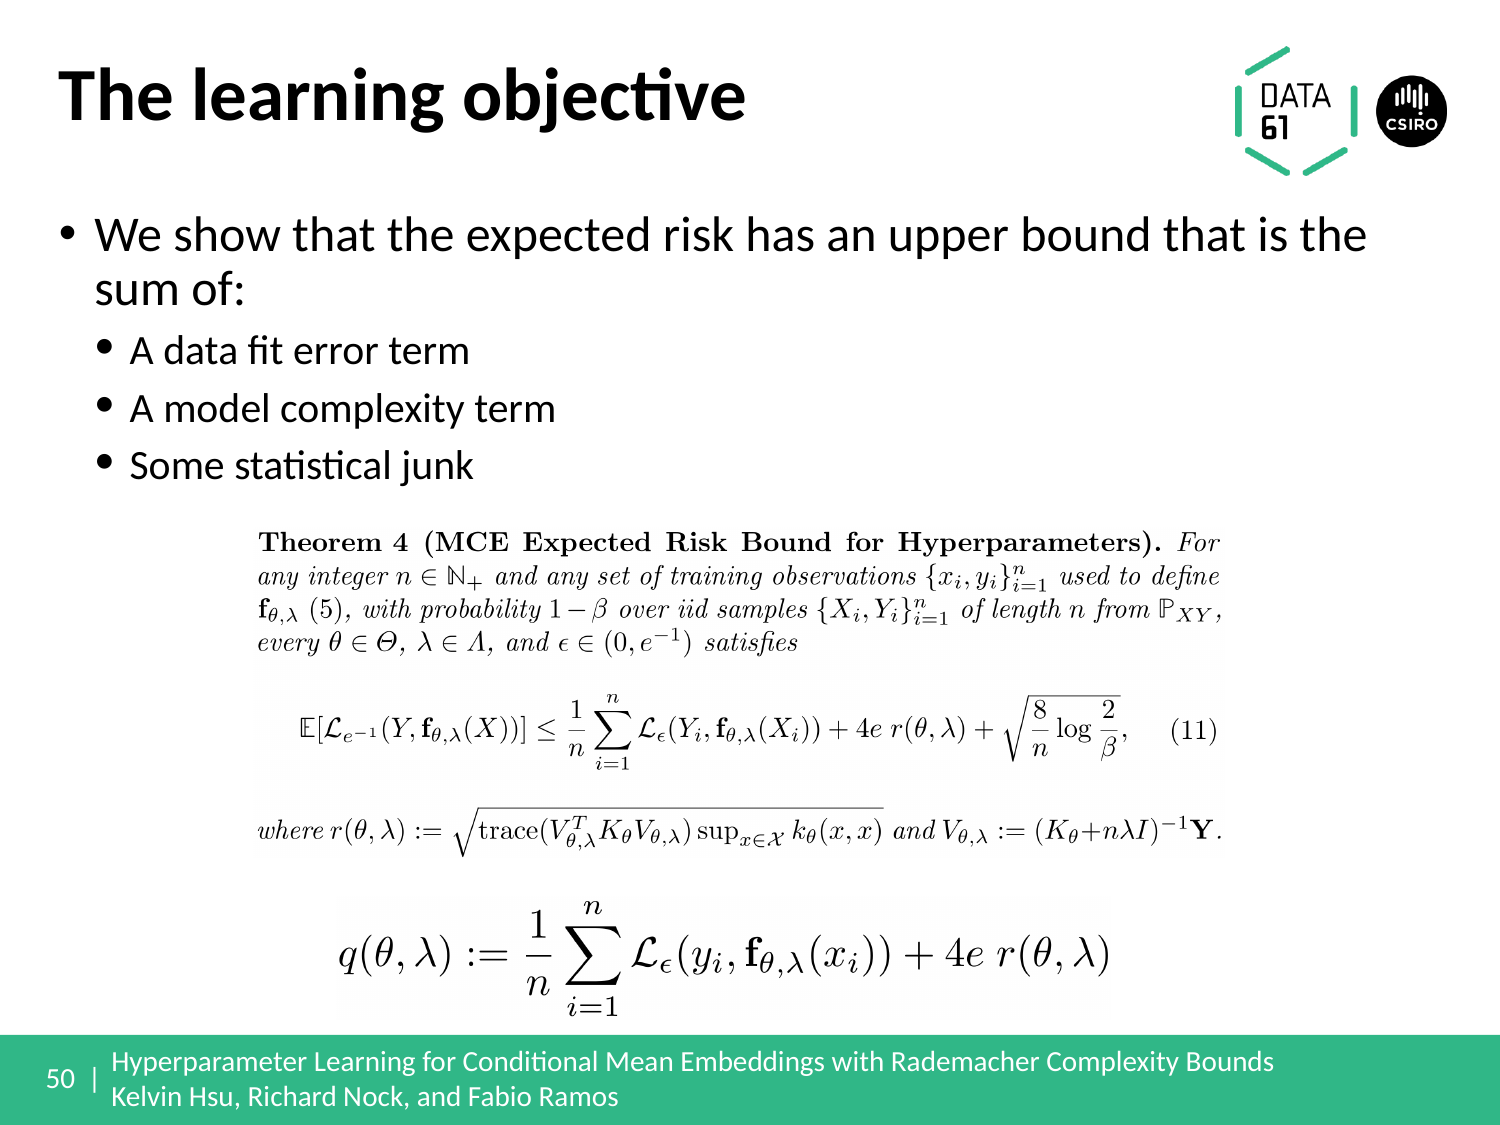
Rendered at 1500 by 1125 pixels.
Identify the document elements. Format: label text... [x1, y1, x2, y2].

picture [253, 526, 1225, 859]
footer Hyperparameter Learning for Conditional Mean Embeddings with Rademacher Complexity Bounds Kelvin Hsu, Richard Nock, and Fabio Ramos [111, 1066, 1293, 1088]
list We show that the expected risk has an upper bound that is the sum of: A data fit error term A model complexity term Some statistical junk [58, 208, 1447, 959]
title The learning objective [58, 45, 1211, 185]
slide_number 50 | [41, 1066, 102, 1088]
picture [336, 896, 1111, 1021]
picture [1235, 46, 1447, 176]
